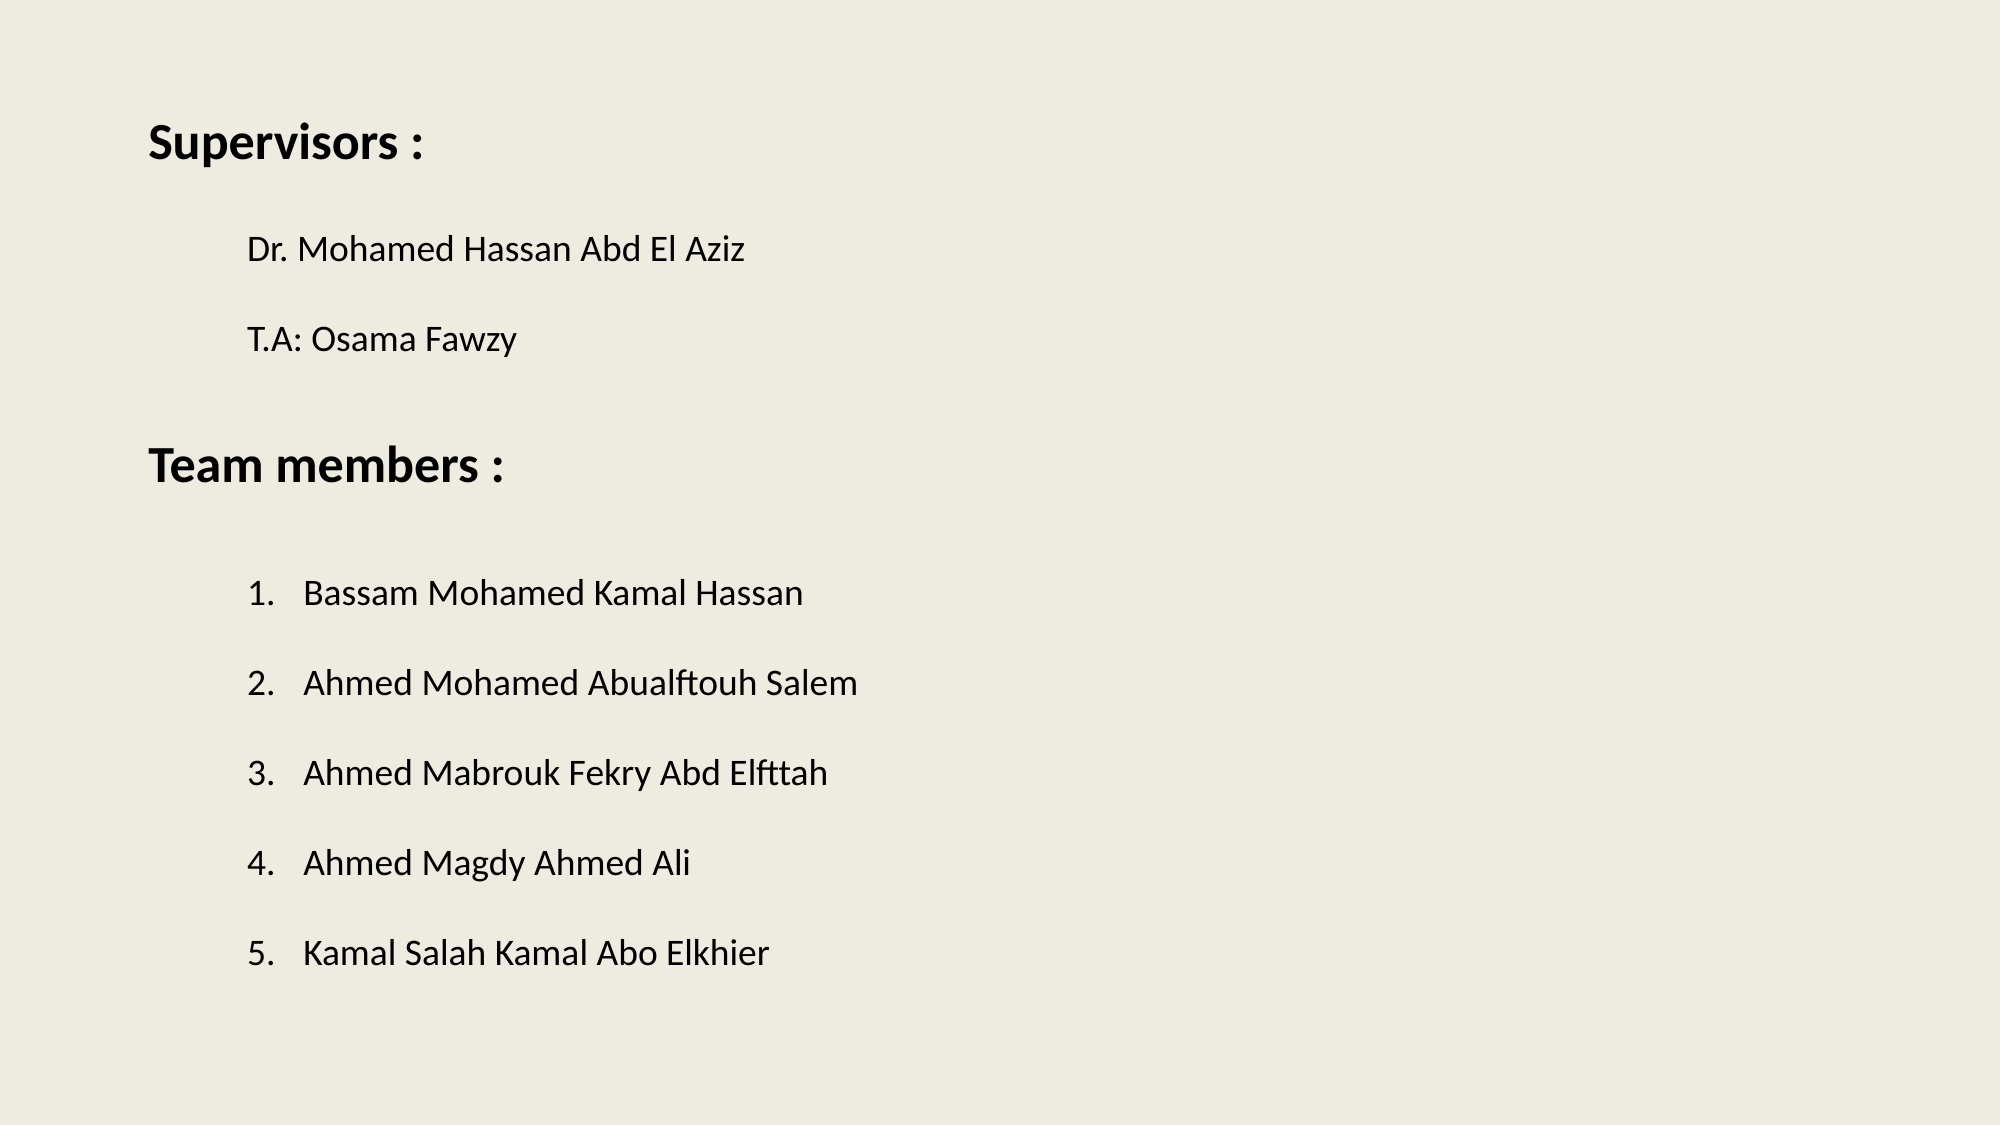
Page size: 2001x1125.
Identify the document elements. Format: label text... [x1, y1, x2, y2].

text_box Team members : [133, 422, 592, 500]
text_box Dr. Mohamed Hassan Abd El Aziz T.A: Osama Fawzy [232, 216, 1644, 367]
text_box Bassam Mohamed Kamal Hassan Ahmed Mohamed Abualftouh Salem Ahmed Mabrouk Fekry Abd Elfttah Ahmed Magdy Ahmed Ali Kamal Salah Kamal Abo Elkhier [232, 515, 1344, 981]
text_box Supervisors : [133, 99, 927, 178]
